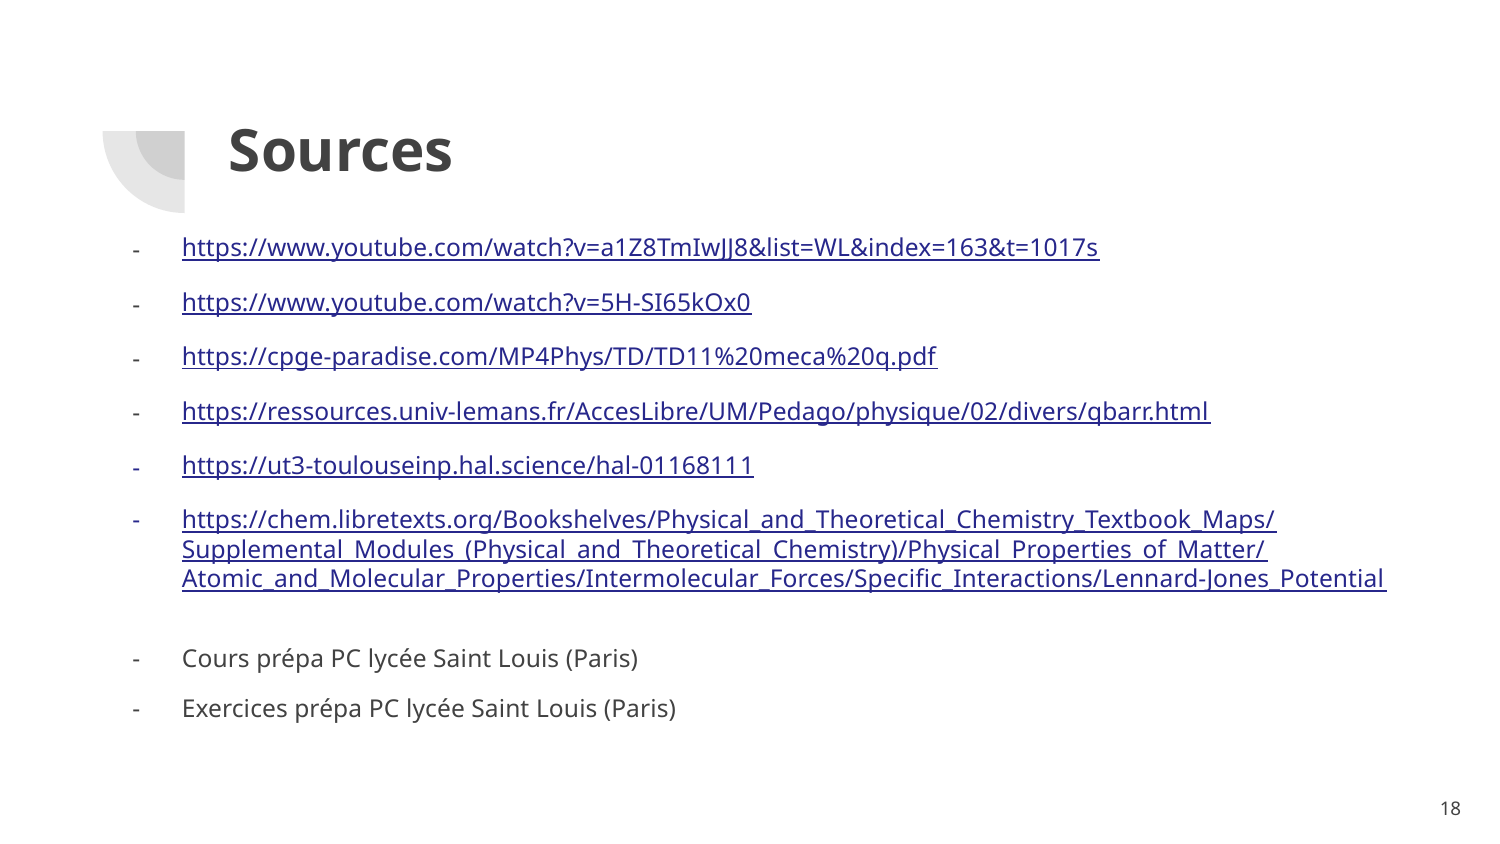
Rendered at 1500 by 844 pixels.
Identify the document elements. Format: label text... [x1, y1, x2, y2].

slide_number ‹#› [1386, 777, 1477, 842]
list https://www.youtube.com/watch?v=a1Z8TmIwJJ8&list=WL&index=163&t=1017s https://www.youtube.com/watch?v=5H-SI65kOx0 https://cpge-paradise.com/MP4Phys/TD/TD11%20meca%20q.pdf https://ressources.univ-lemans.fr/AccesLibre/UM/Pedago/physique/02/divers/qbarr.html https://ut3-toulouseinp.hal.science/hal-01168111 https://chem.libretexts.org/Bookshelves/Physical_and_Theoretical_Chemistry_Textbook_Maps/Supplemental_Modules_(Physical_and_Theoretical_Chemistry)/Physical_Properties_of_Matter/Atomic_and_Molecular_Properties/Intermolecular_Forces/Specific_Interactions/Lennard-Jones_Potential Cours prépa PC lycée Saint Louis (Paris) Exercices prépa PC lycée Saint Louis (Paris) [92, 217, 1408, 744]
title Sources [213, 98, 1368, 217]
